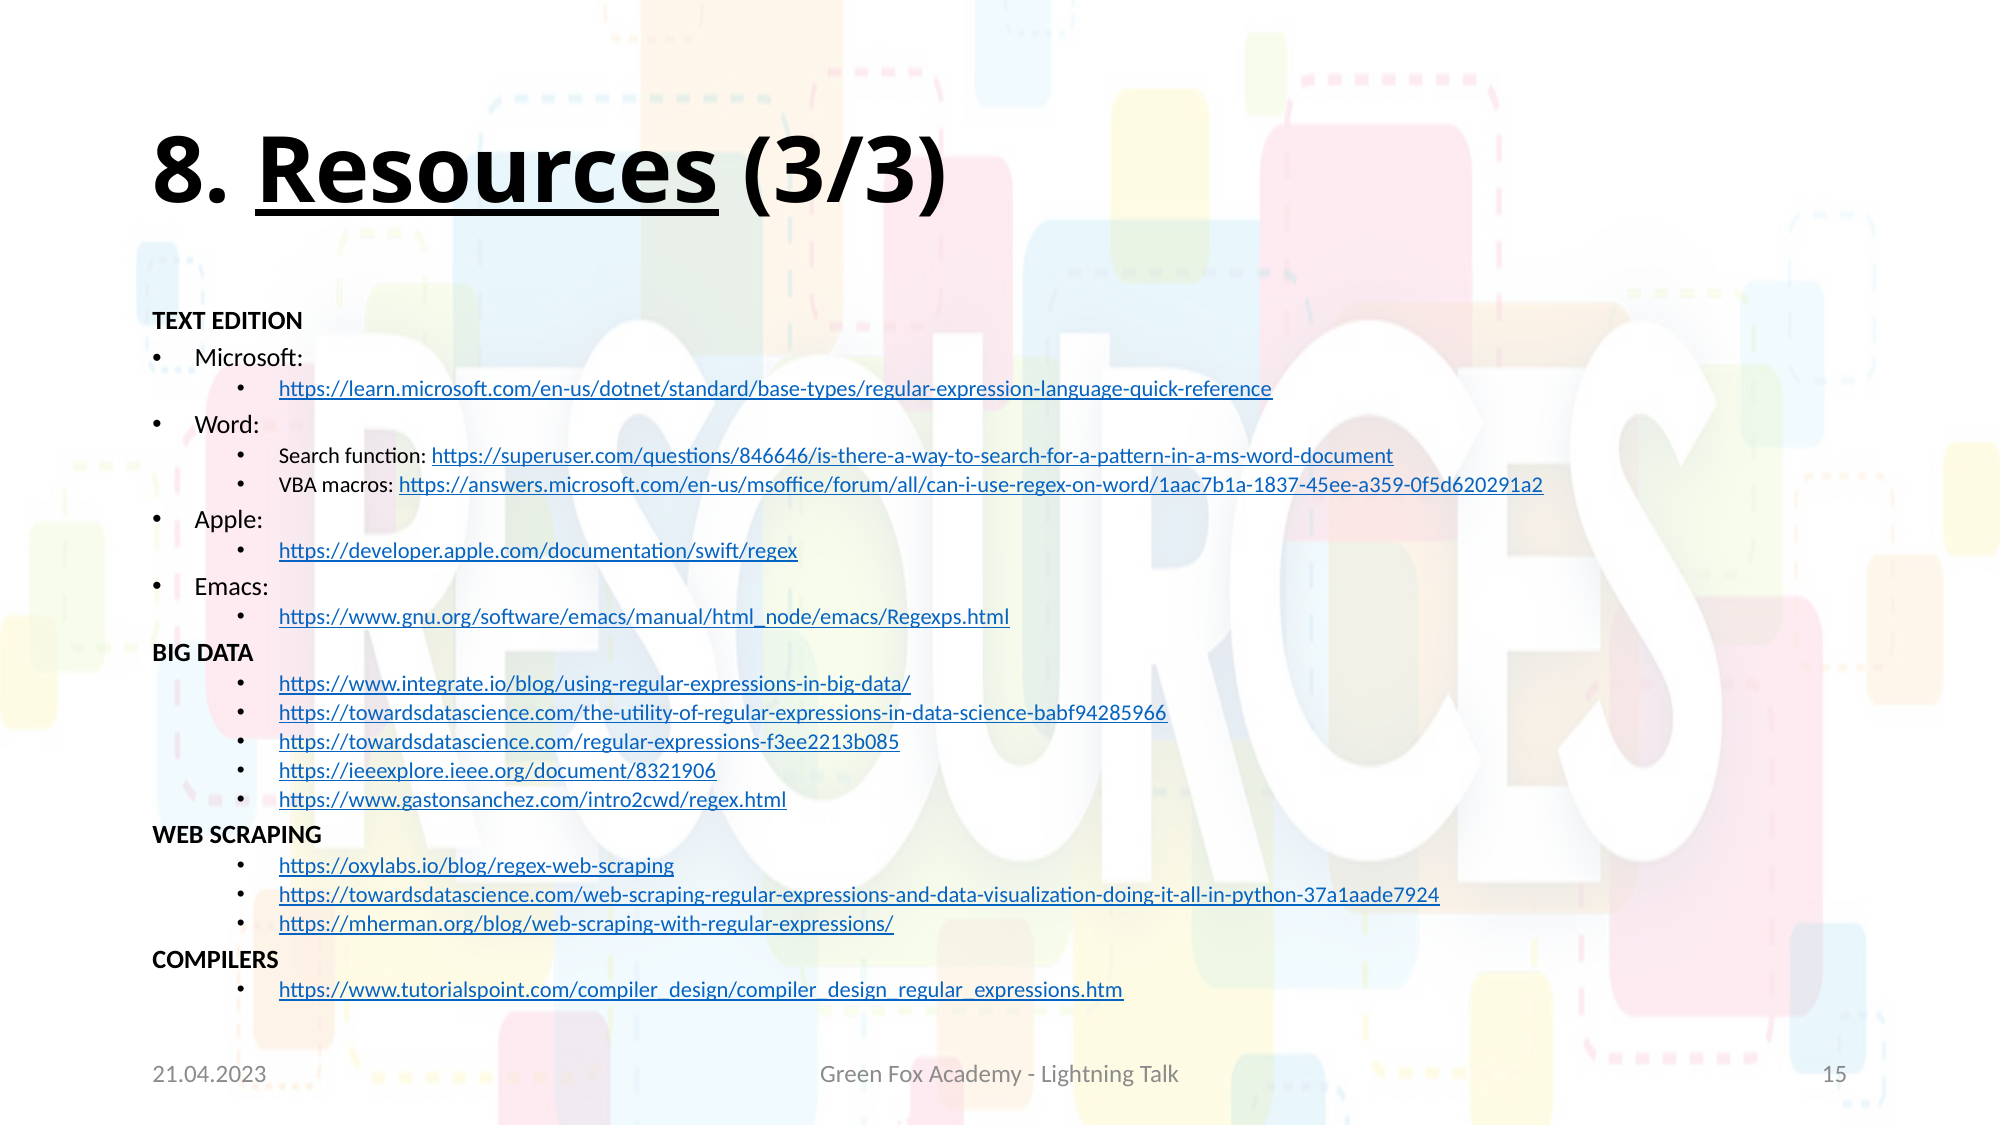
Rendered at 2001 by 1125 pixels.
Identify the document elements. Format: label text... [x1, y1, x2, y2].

footer Green Fox Academy - Lightning Talk [662, 1042, 1338, 1103]
title 8. Resources (3/3) [137, 59, 1863, 278]
list TEXT EDITION Microsoft: https://learn.microsoft.com/en-us/dotnet/standard/base-types/regular-expression-language-quick-reference Word: Search function: https://superuser.com/questions/846646/is-there-a-way-to-search-for-a-pattern-in-a-ms-word-document VBA macros: https://answers.microsoft.com/en-us/msoffice/forum/all/can-i-use-regex-on-word/1aac7b1a-1837-45ee-a359-0f5d620291a2 Apple: https://developer.apple.com/documentation/swift/regex Emacs: https://www.gnu.org/software/emacs/manual/html_node/emacs/Regexps.html BIG DATA https://www.integrate.io/blog/using-regular-expressions-in-big-data/ https://towardsdatascience.com/the-utility-of-regular-expressions-in-data-science-babf94285966 https://towardsdatascience.com/regular-expressions-f3ee2213b085 https://ieeexplore.ieee.org/document/8321906 https://www.gastonsanchez.com/intro2cwd/regex.html WEB SCRAPING https://oxylabs.io/blog/regex-web-scraping https://towardsdatascience.com/web-scraping-regular-expressions-and-data-visualization-doing-it-all-in-python-37a1aade7924 https://mherman.org/blog/web-scraping-with-regular-expressions/ COMPILERS https://www.tutorialspoint.com/compiler_design/compiler_design_regular_expressions.htm [137, 299, 1863, 1014]
slide_number 15 [1412, 1042, 1863, 1103]
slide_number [137, 1042, 588, 1103]
